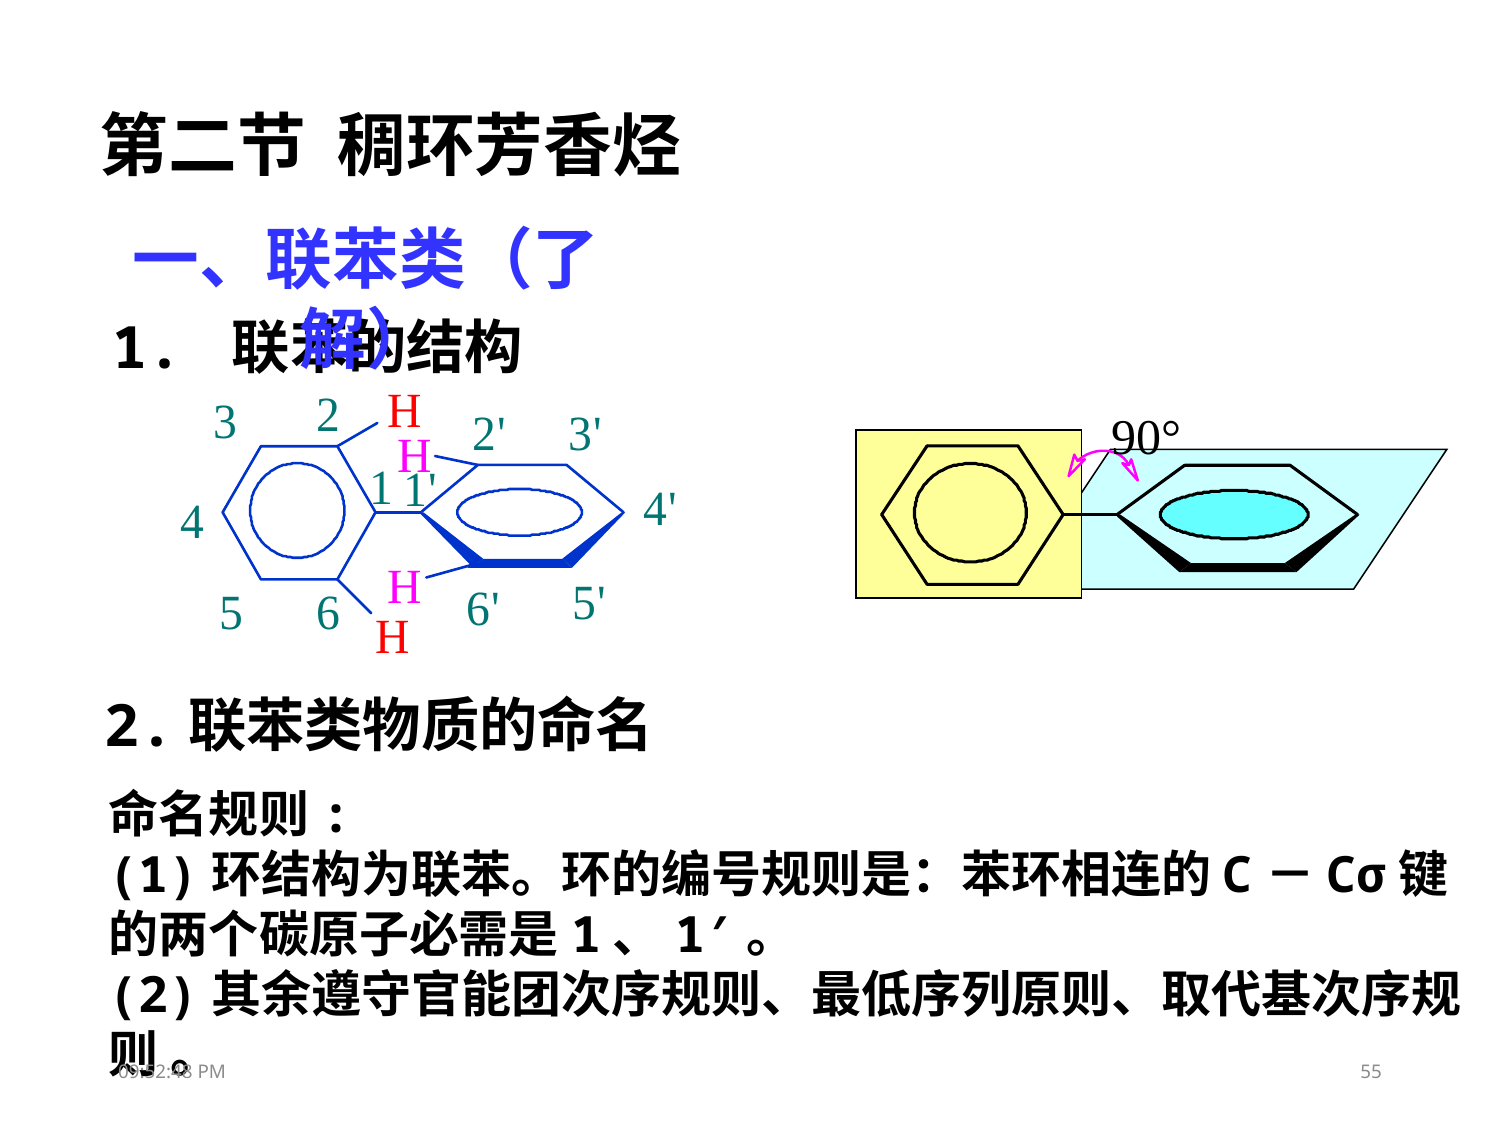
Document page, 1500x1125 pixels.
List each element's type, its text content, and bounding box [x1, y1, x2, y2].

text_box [171, 385, 679, 659]
slide_number 55 [1059, 1042, 1397, 1103]
text_box 2.联苯类物质的命名 [89, 680, 669, 766]
text_box 一、联苯类（了解） [53, 209, 679, 385]
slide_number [103, 1042, 441, 1103]
title 第二节 稠环芳香烃 [53, 54, 1455, 243]
text_box 命名规则: (1)环结构为联苯。环的编号规则是：苯环相连的C－Cσ键的两个碳原子必需是1、1′。 (2)其余遵守官能团次序规则、最低序列原则、取代基次序规则 。 [94, 774, 1500, 1090]
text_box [856, 397, 1447, 598]
